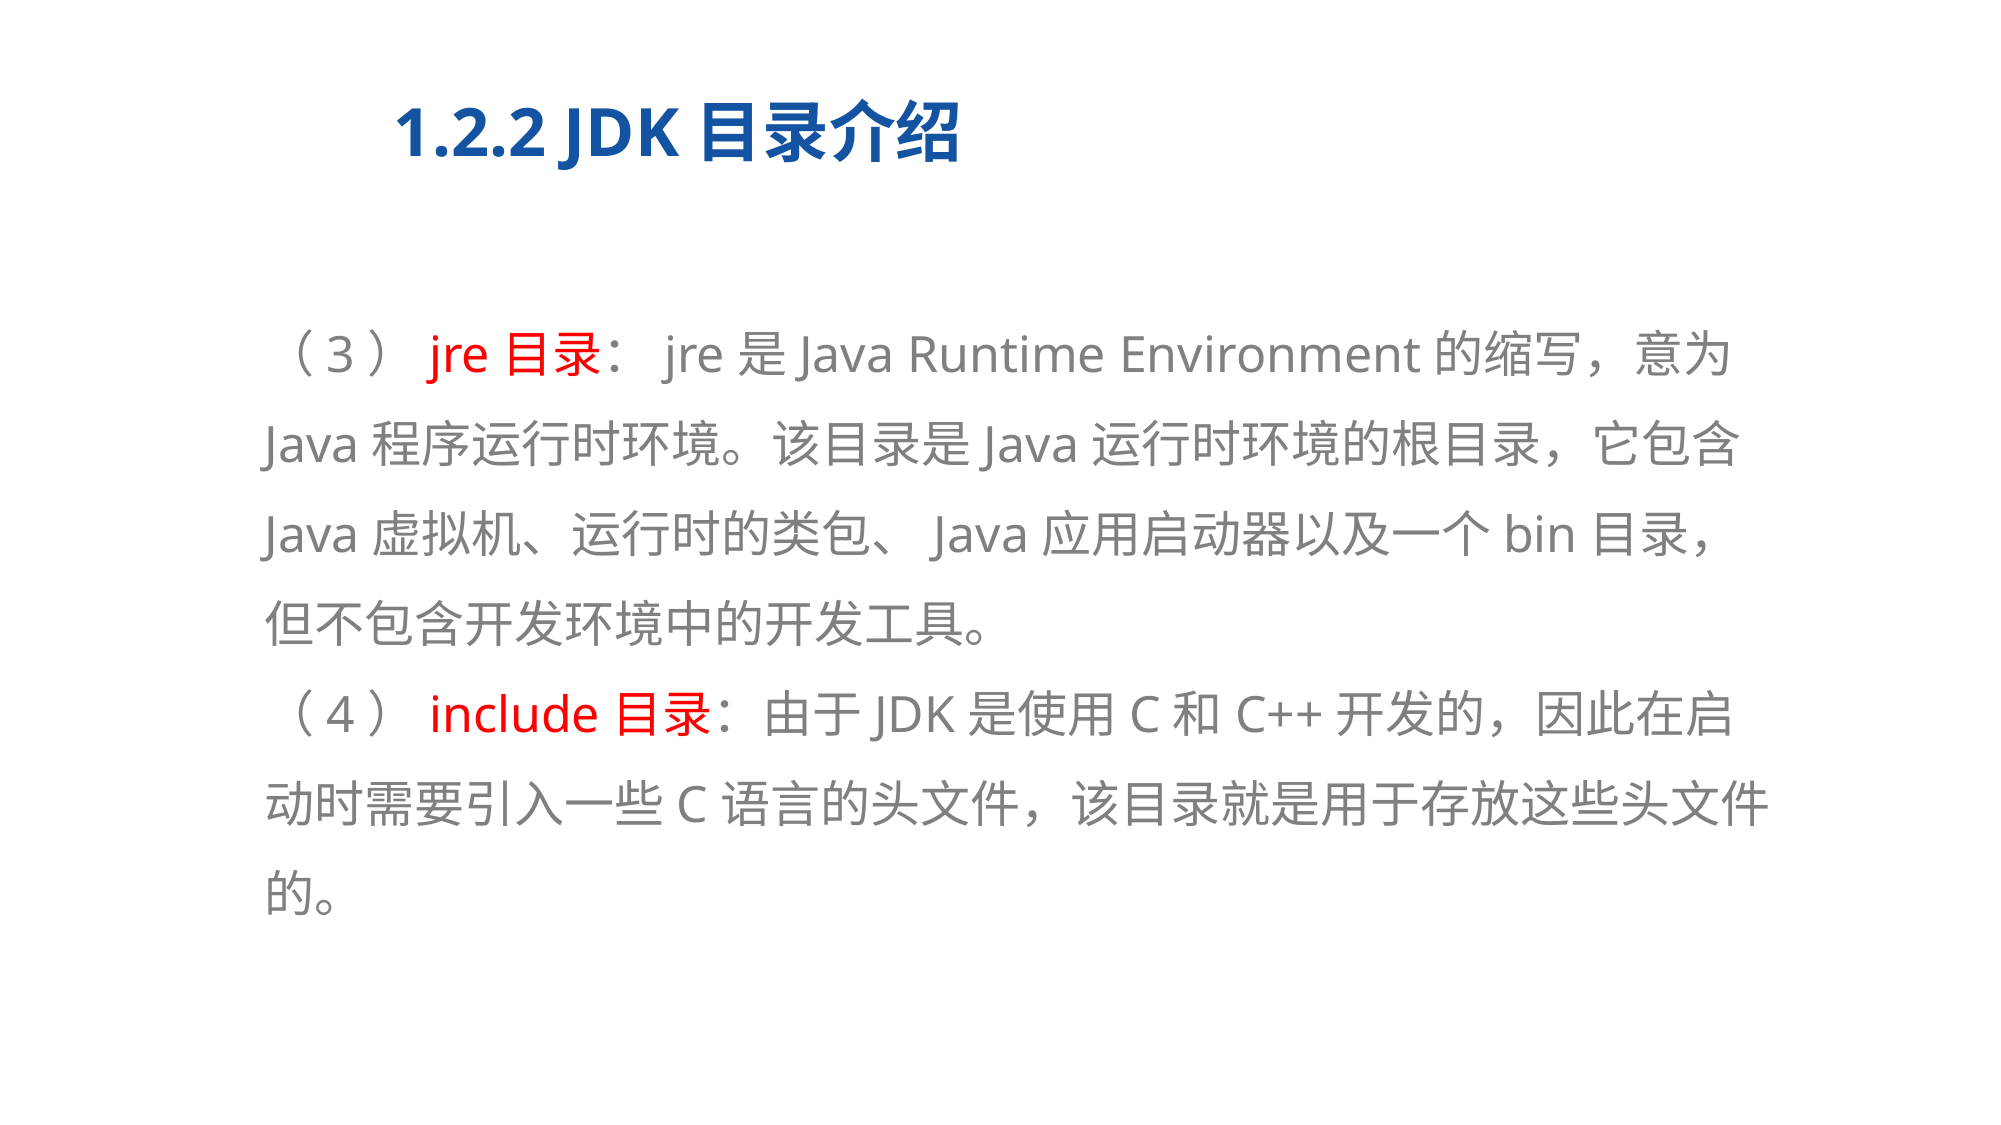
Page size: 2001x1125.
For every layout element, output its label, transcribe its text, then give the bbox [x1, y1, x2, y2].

text_box 1.2.2 JDK目录介绍 [379, 82, 1139, 177]
text_box （3）jre目录：jre是Java Runtime Environment的缩写，意为Java程序运行时环境。该目录是Java运行时环境的根目录，它包含Java虚拟机、运行时的类包、Java应用启动器以及一个bin目录，但不包含开发环境中的开发工具。 （4）include目录：由于JDK是使用C和C++开发的，因此在启动时需要引入一些C语言的头文件，该目录就是用于存放这些头文件的。 [249, 284, 1794, 874]
